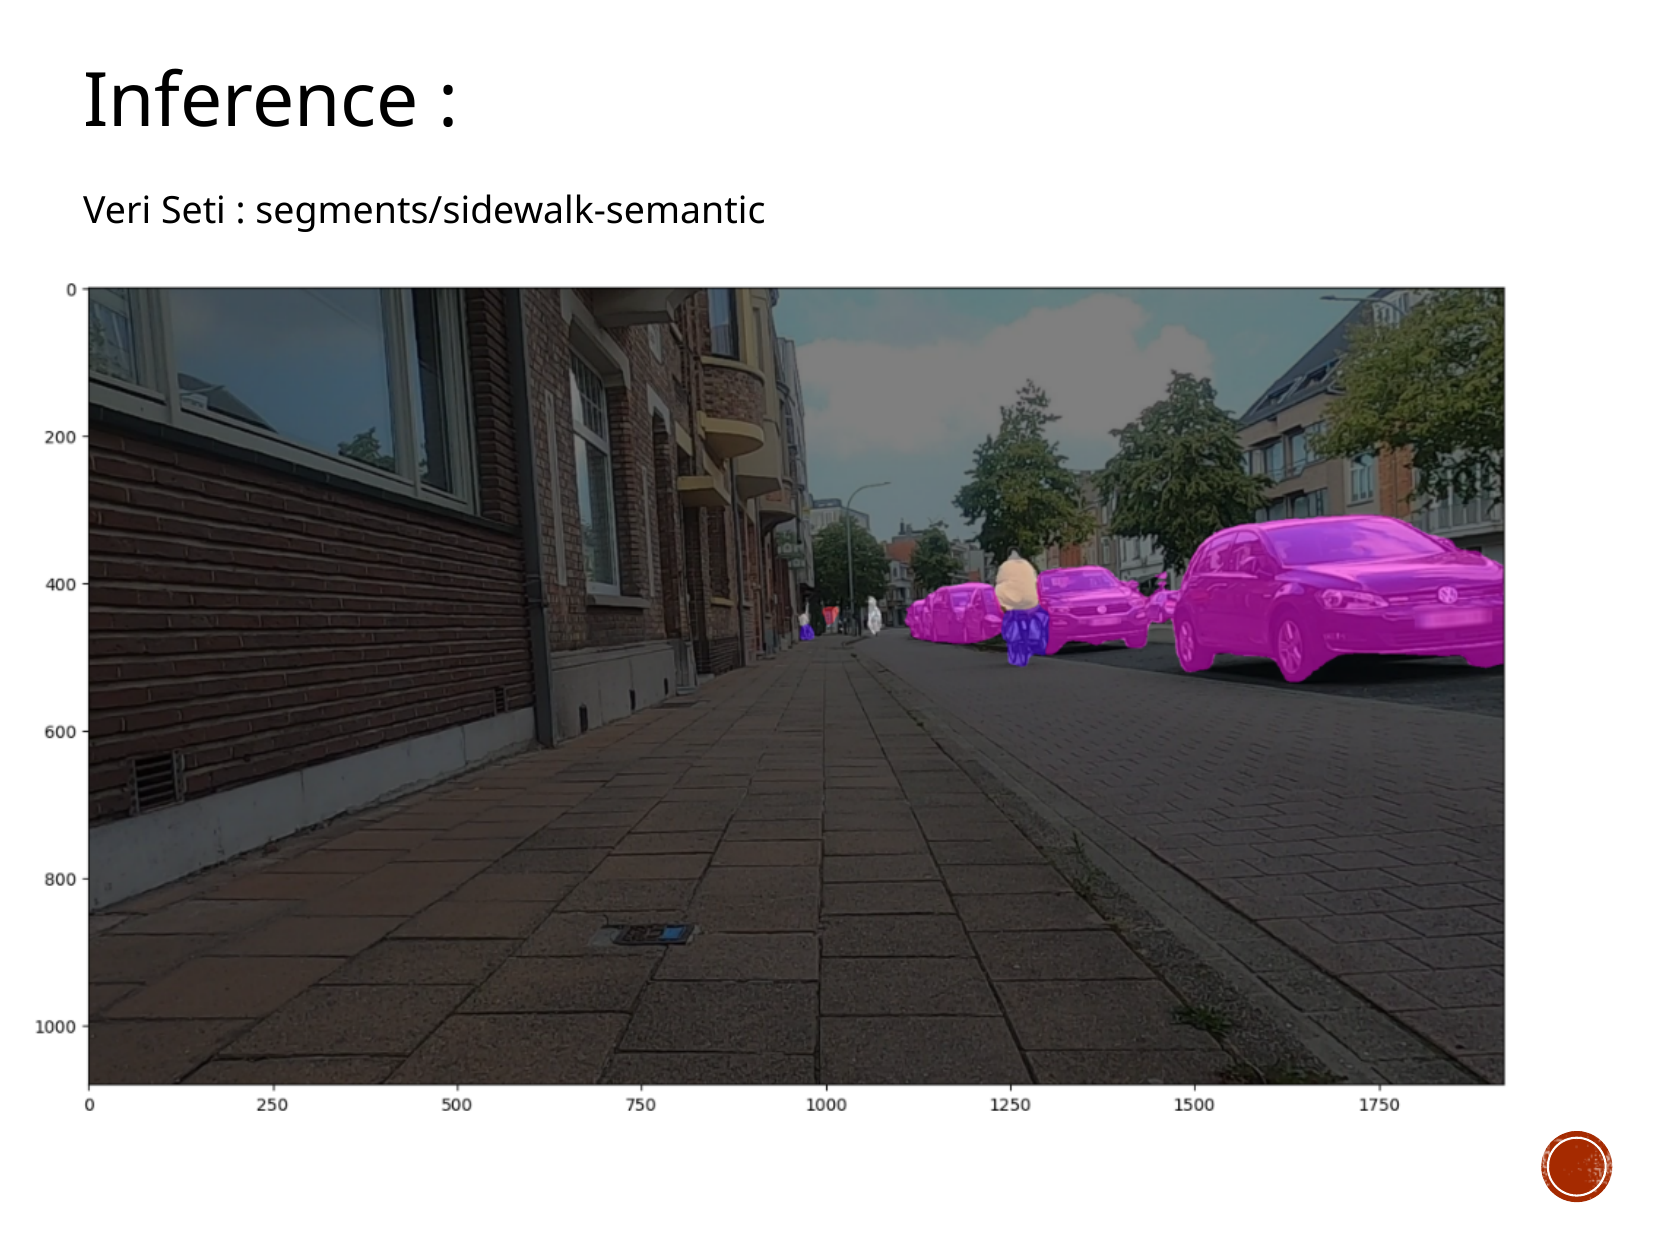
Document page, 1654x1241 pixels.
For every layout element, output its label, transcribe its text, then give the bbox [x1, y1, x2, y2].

text_box Inference : Veri Seti : segments/sidewalk-semantic [68, 43, 1548, 419]
picture [33, 269, 1529, 1130]
